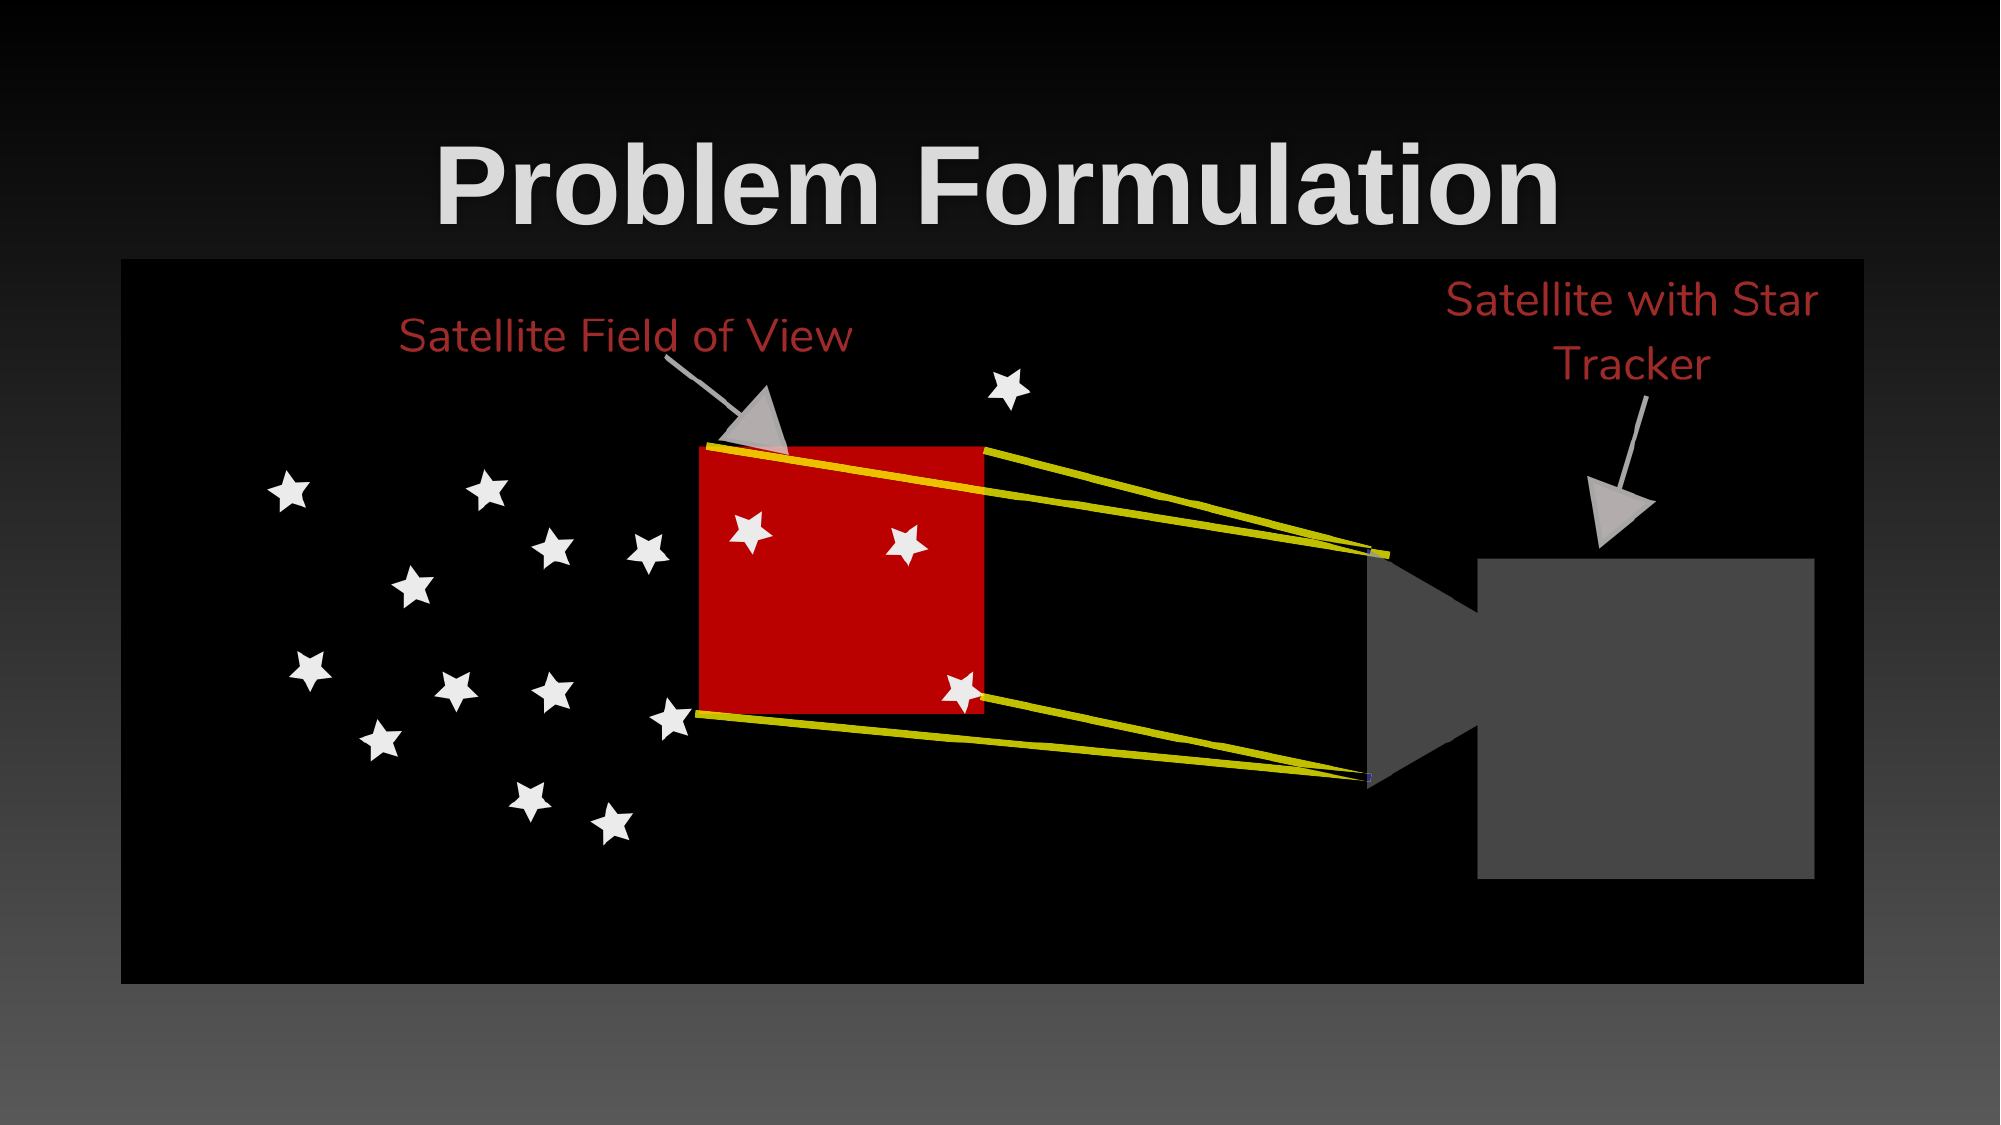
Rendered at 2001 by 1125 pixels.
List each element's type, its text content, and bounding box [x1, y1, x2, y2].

picture [121, 258, 1877, 984]
title Problem Formulation [149, 99, 1849, 253]
